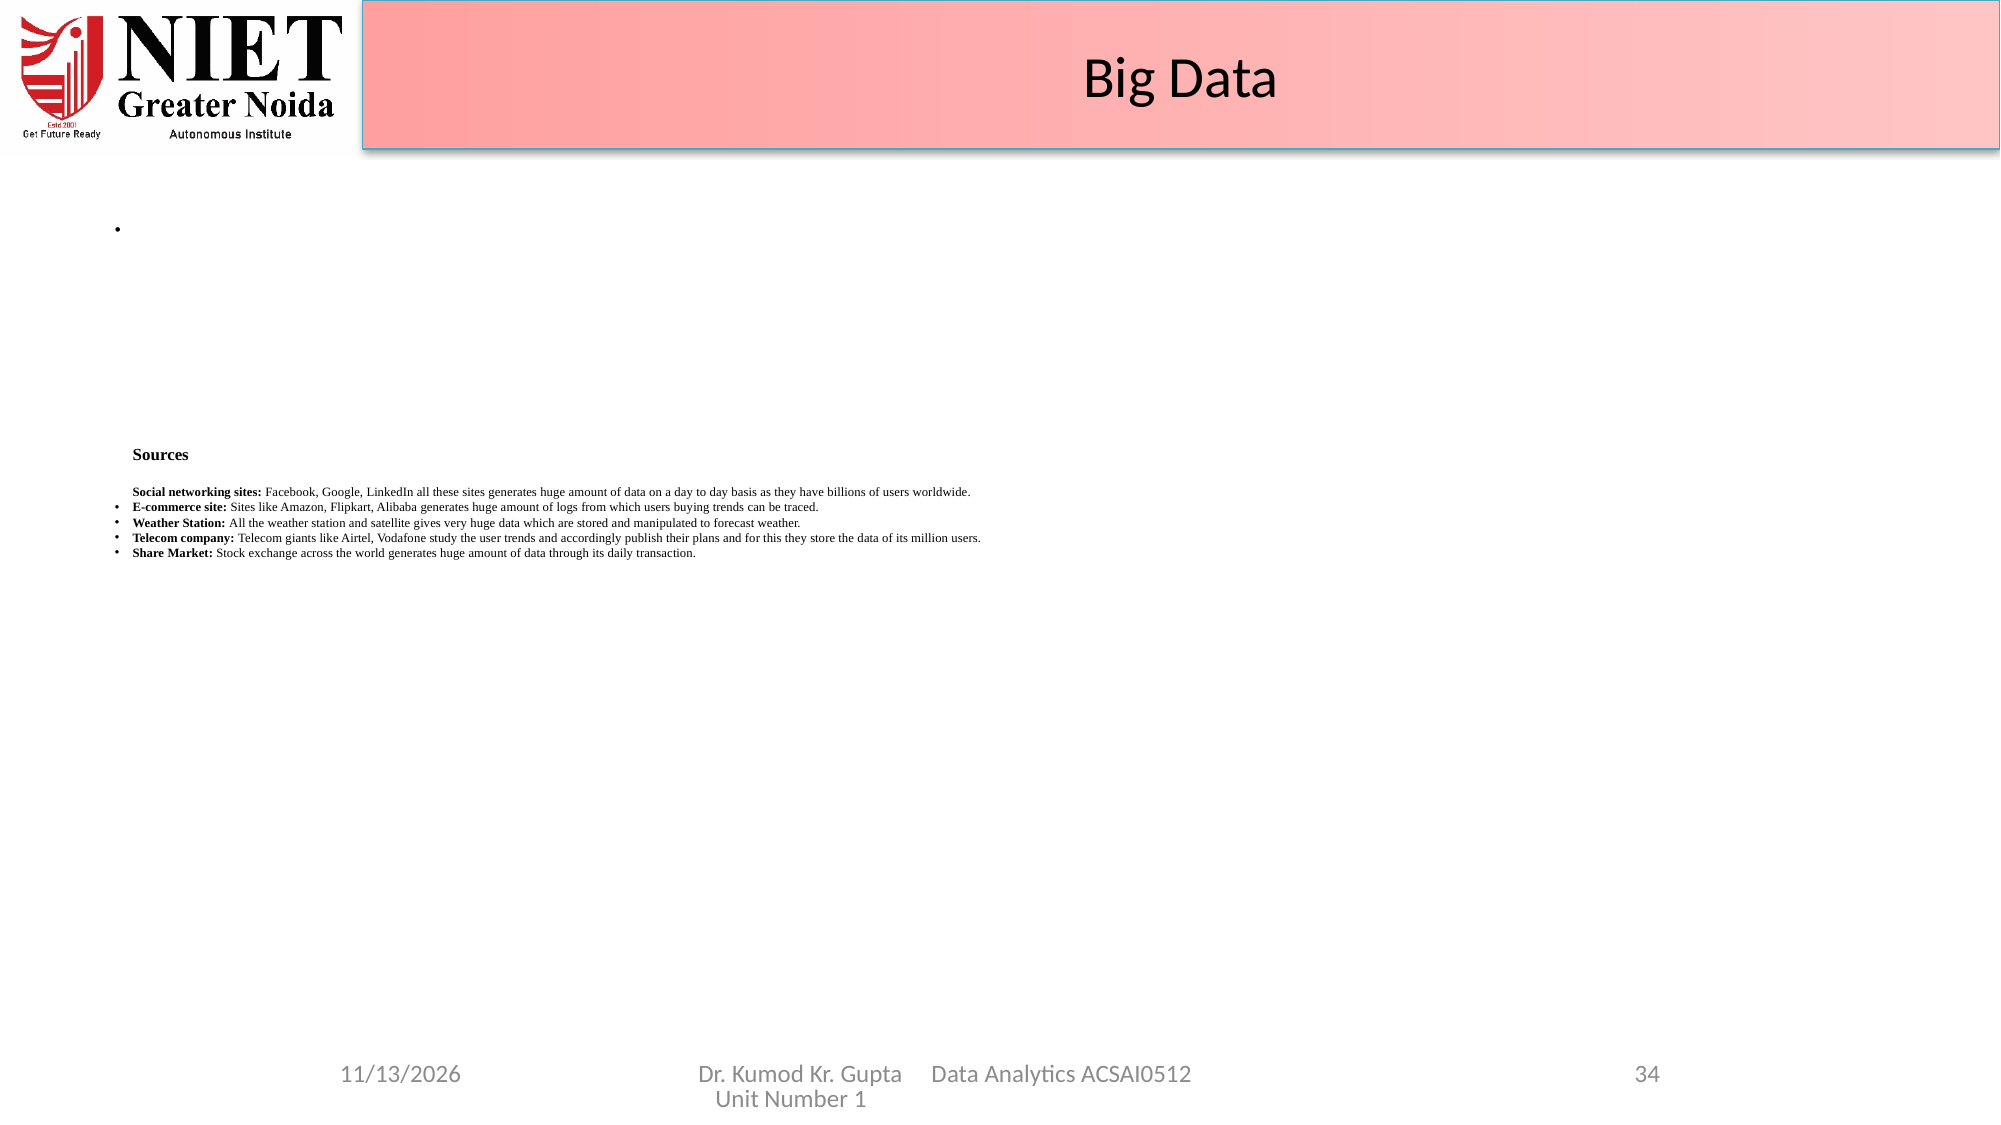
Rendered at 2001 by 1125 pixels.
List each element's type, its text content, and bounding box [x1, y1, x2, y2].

slide_number 34 [1325, 1042, 1675, 1103]
picture [0, 0, 363, 156]
title Sources Social networking sites: Facebook, Google, LinkedIn all these sites generates huge amount of data on a day to day basis as they have billions of users worldwide. E-commerce site: Sites like Amazon, Flipkart, Alibaba generates huge amount of logs from which users buying trends can be traced. Weather Station: All the weather station and satellite gives very huge data which are stored and manipulated to forecast weather. Telecom company: Telecom giants like Airtel, Vodafone study the user trends and accordingly publish their plans and for this they store the data of its million users. Share Market: Stock exchange across the world generates huge amount of data through its daily transaction. [100, 206, 1900, 875]
footer Dr. Kumod Kr. Gupta Data Analytics ACSAI0512 Unit Number 1 [683, 1042, 1317, 1103]
text_box Big Data [363, 0, 2000, 150]
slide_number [324, 1042, 675, 1103]
